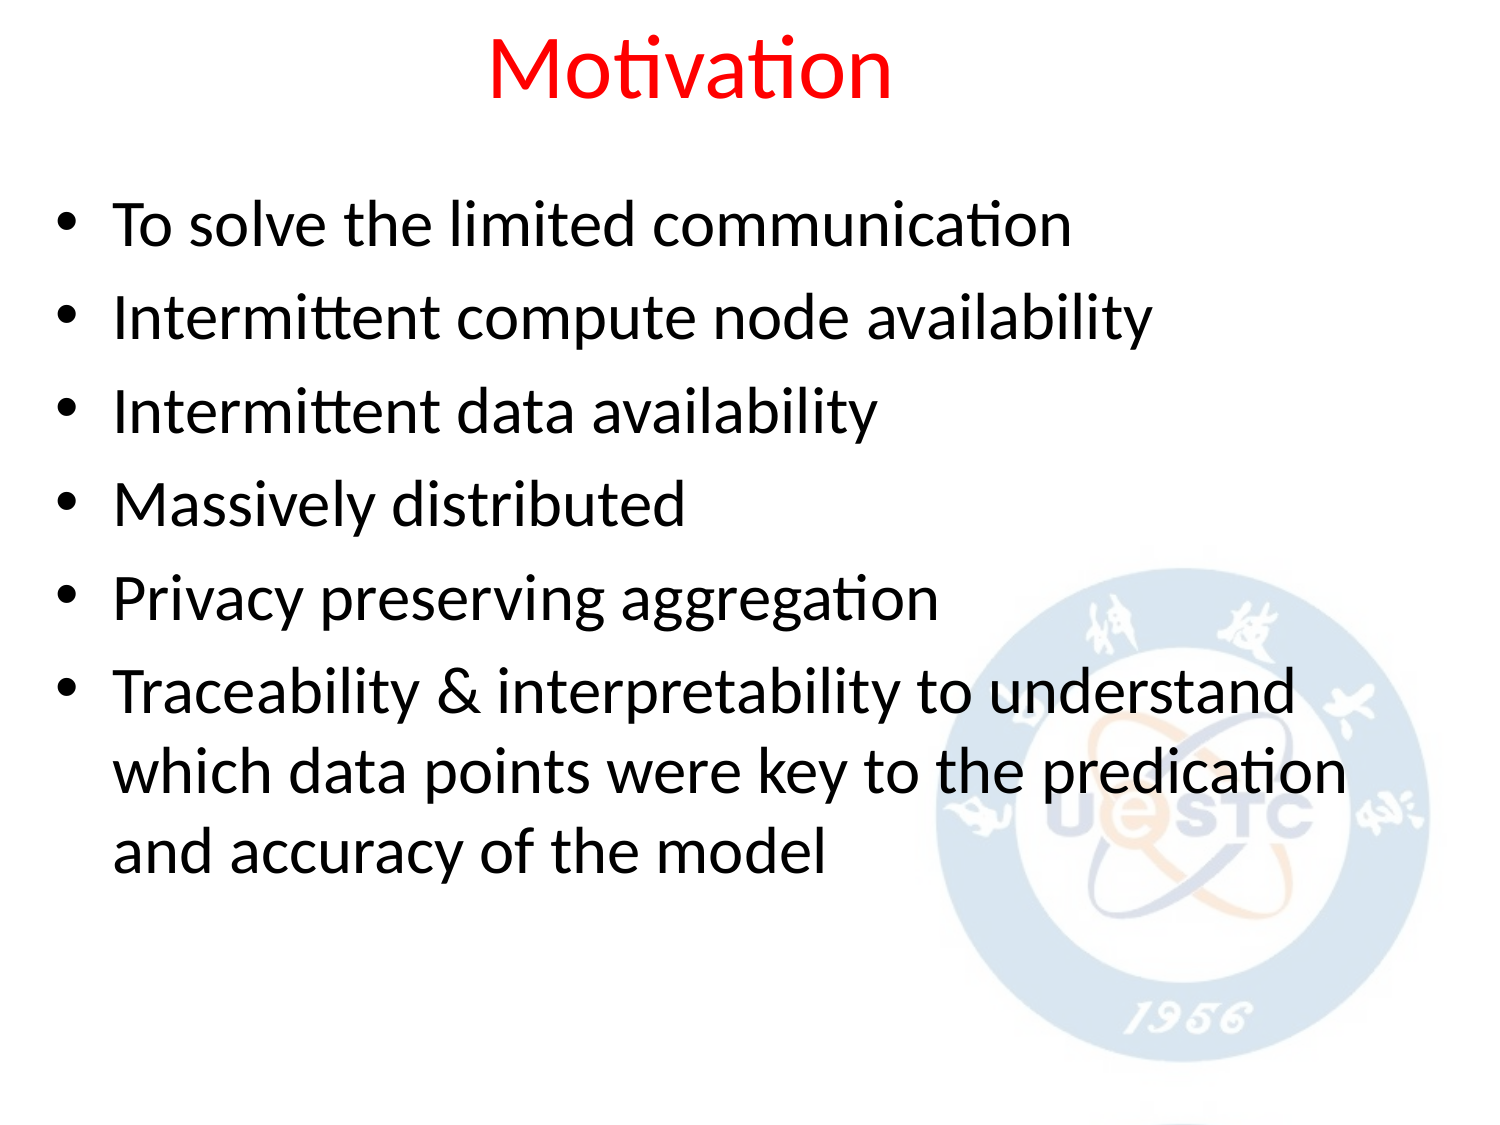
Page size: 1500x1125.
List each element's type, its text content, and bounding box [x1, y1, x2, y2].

title Motivation [53, 0, 1329, 149]
list To solve the limited communication Intermittent compute node availability Intermittent data availability Massively distributed Privacy preserving aggregation Traceability & interpretability to understand which data points were key to the predication and accuracy of the model [41, 172, 1459, 882]
